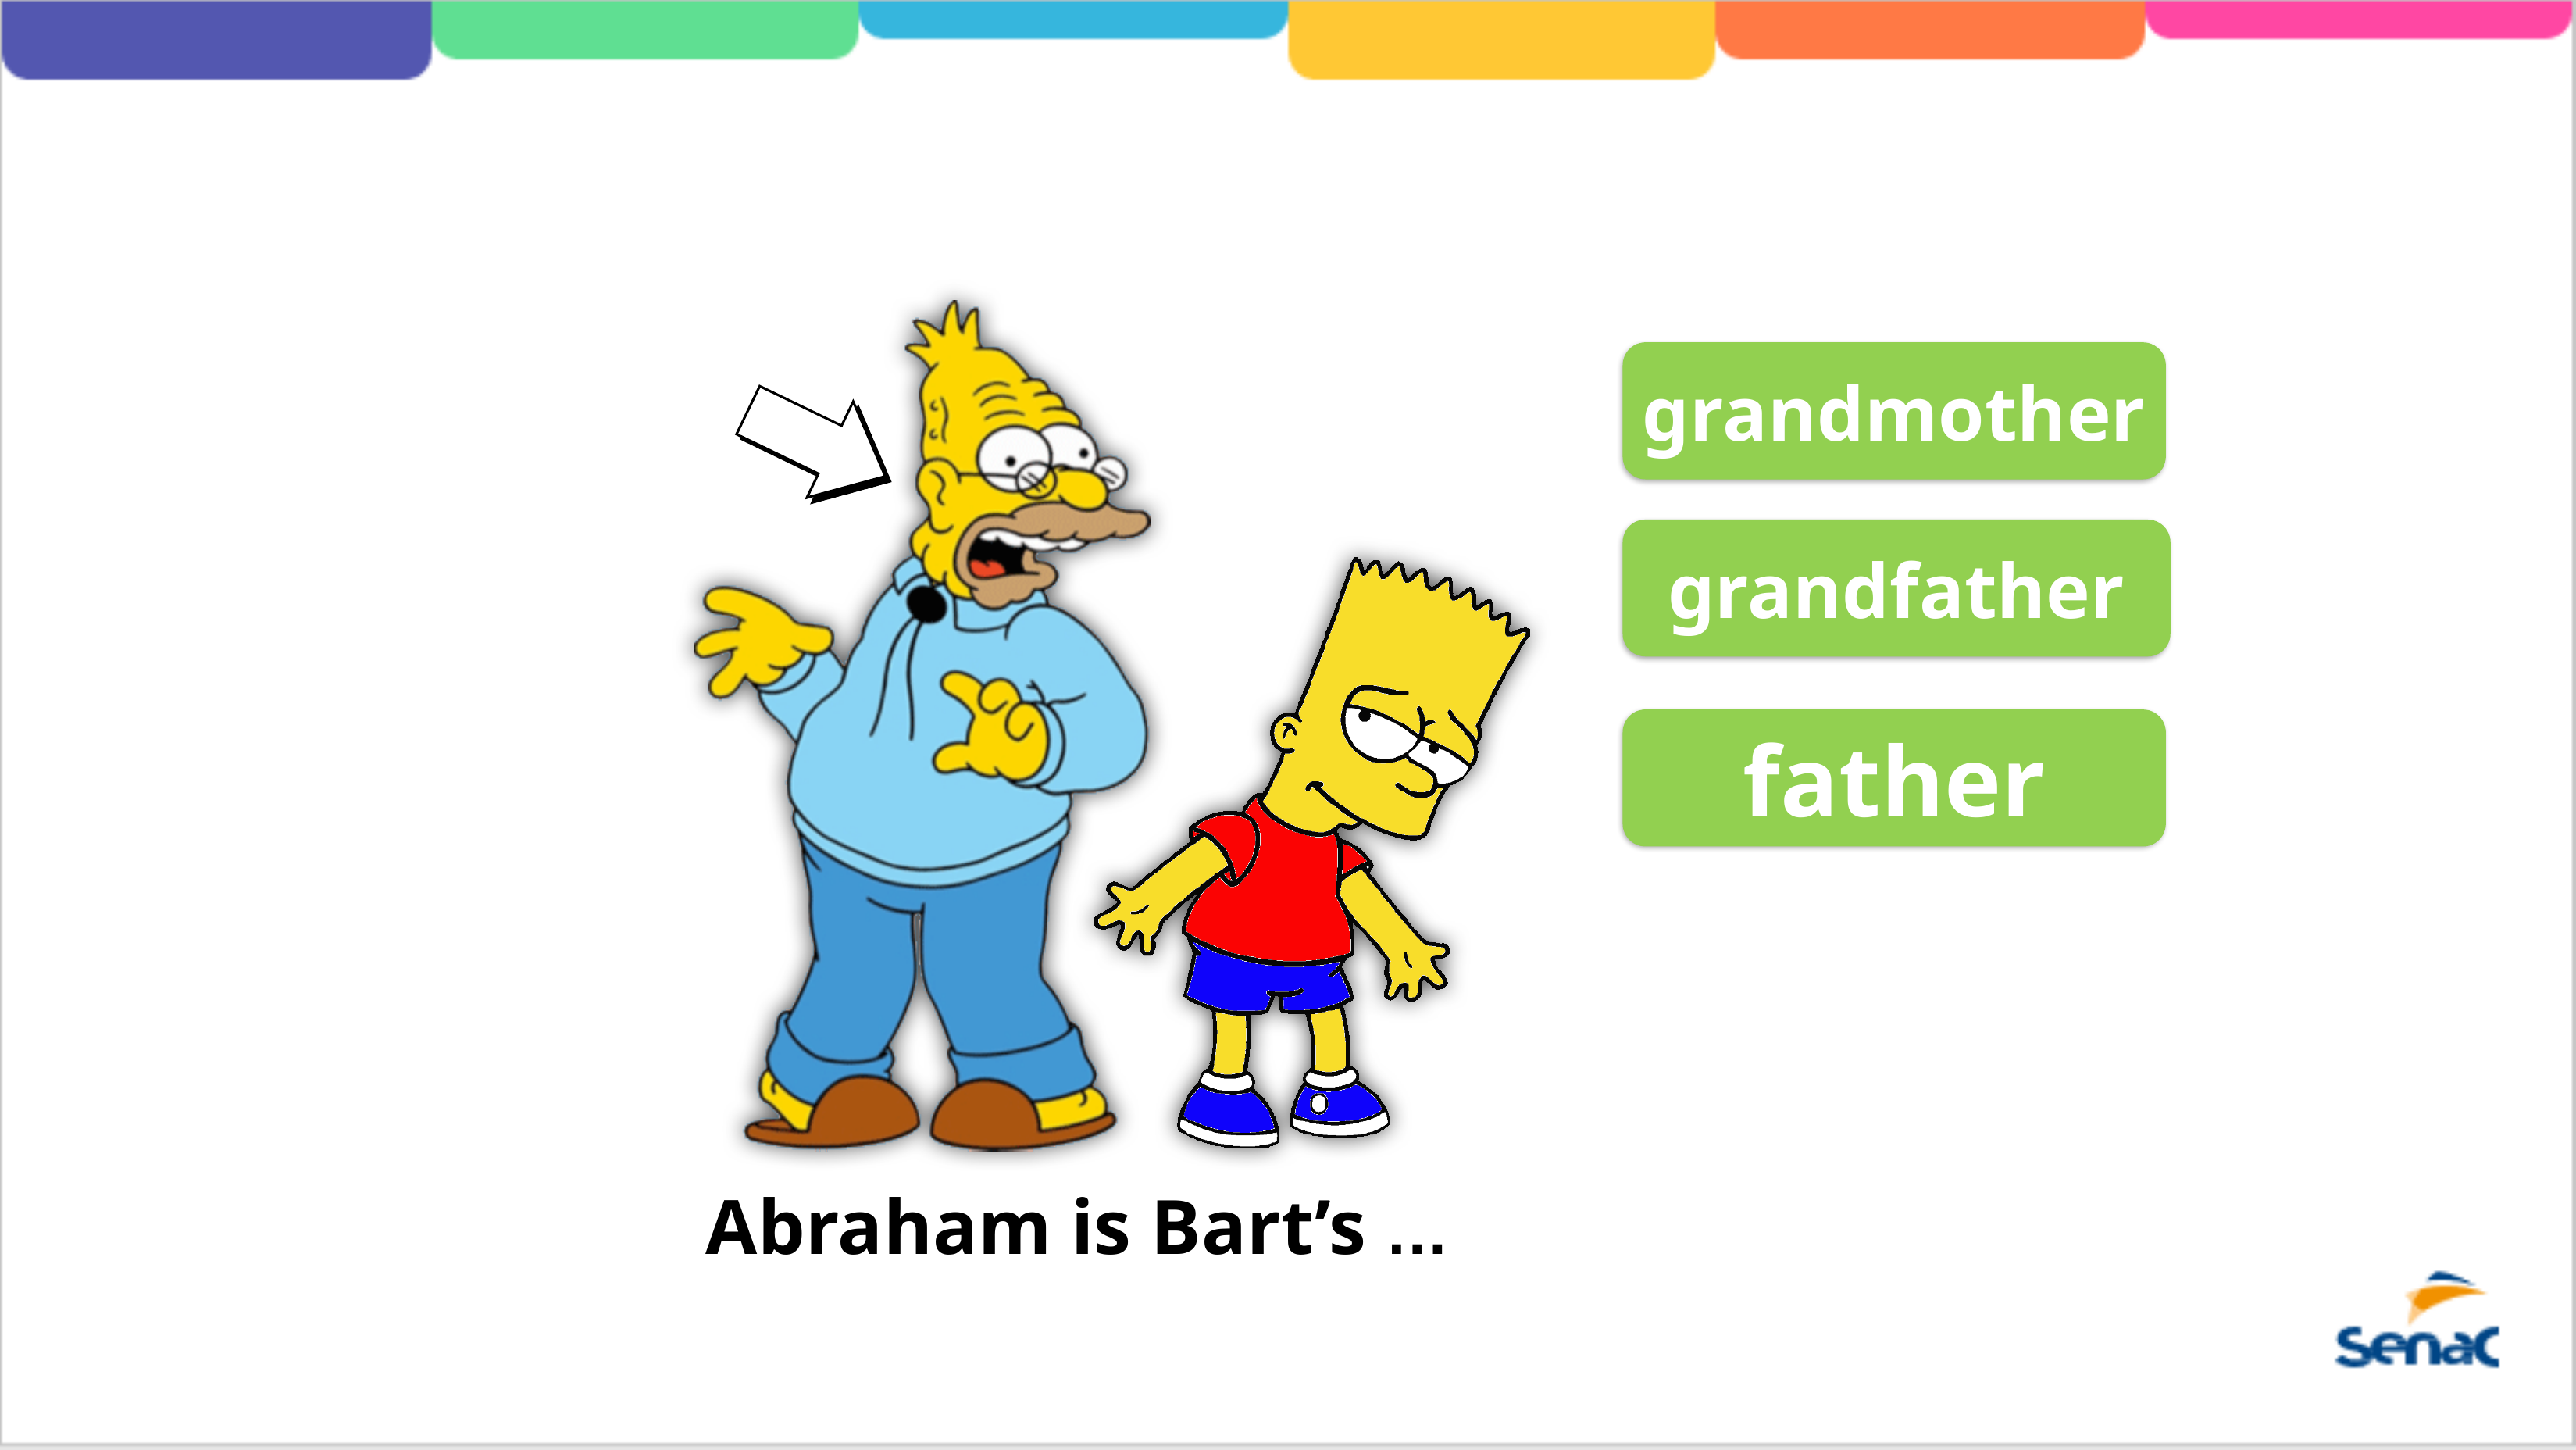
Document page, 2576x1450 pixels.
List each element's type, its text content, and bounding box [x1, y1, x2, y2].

text_box father [1622, 709, 2166, 847]
picture [0, 0, 2576, 1450]
text_box grandfather [1622, 519, 2171, 657]
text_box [694, 300, 1534, 1277]
text_box grandmother [1622, 342, 2166, 480]
